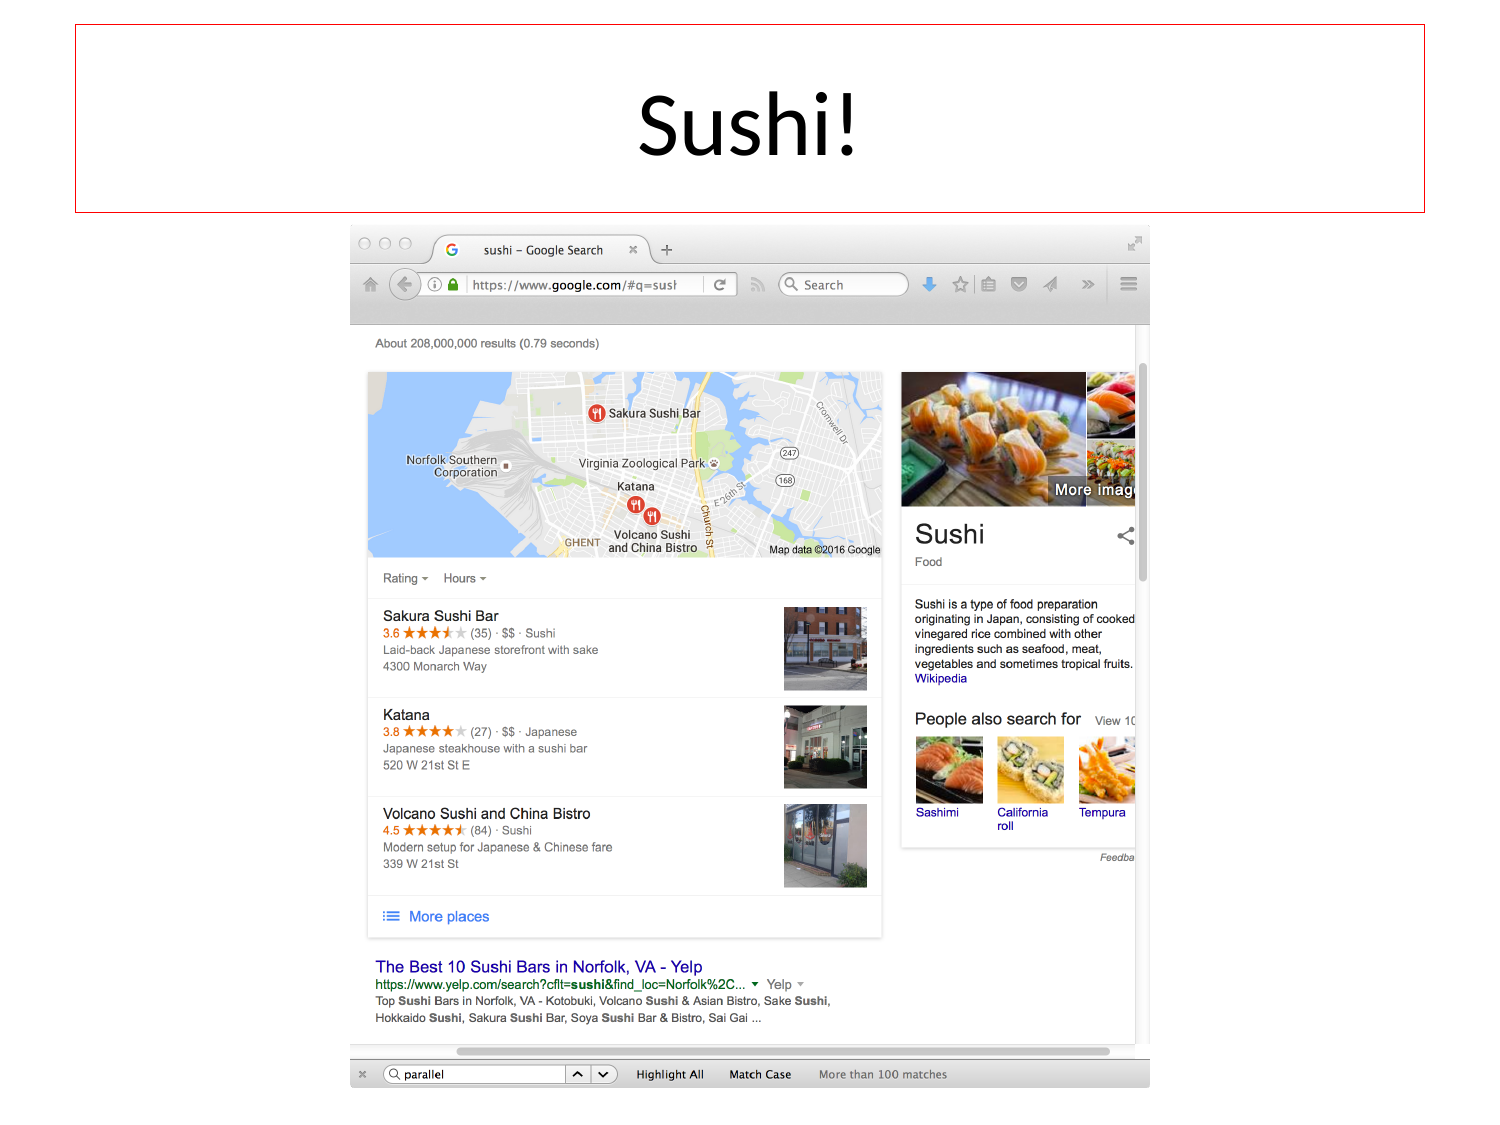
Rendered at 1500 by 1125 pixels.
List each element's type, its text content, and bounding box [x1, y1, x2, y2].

title Sushi! [75, 24, 1425, 213]
picture [349, 224, 1151, 1089]
